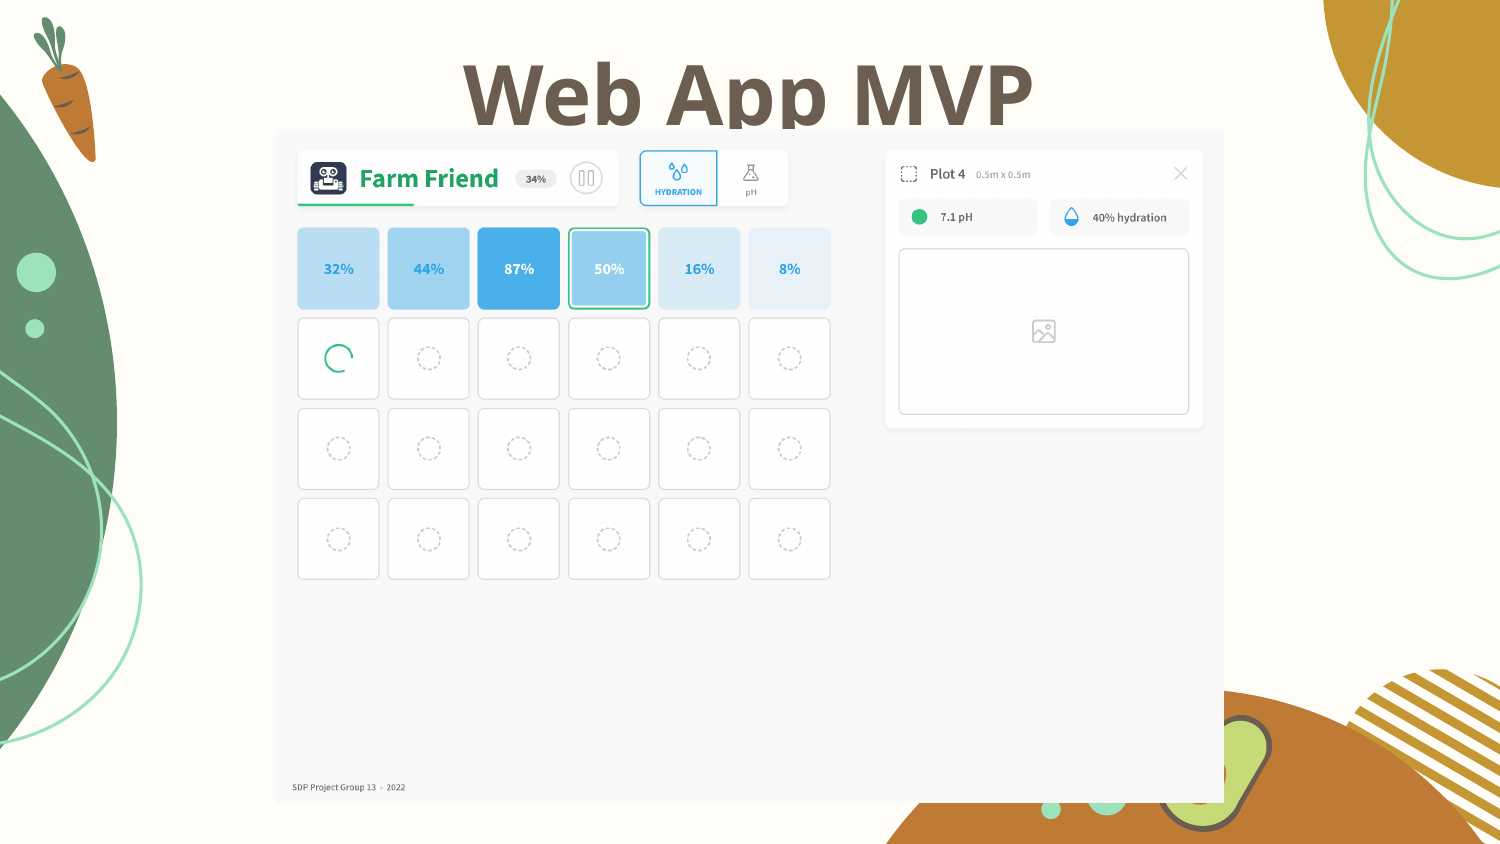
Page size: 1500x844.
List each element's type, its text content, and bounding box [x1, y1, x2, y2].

picture [276, 129, 1224, 803]
title Web App MVP [51, 26, 1449, 121]
